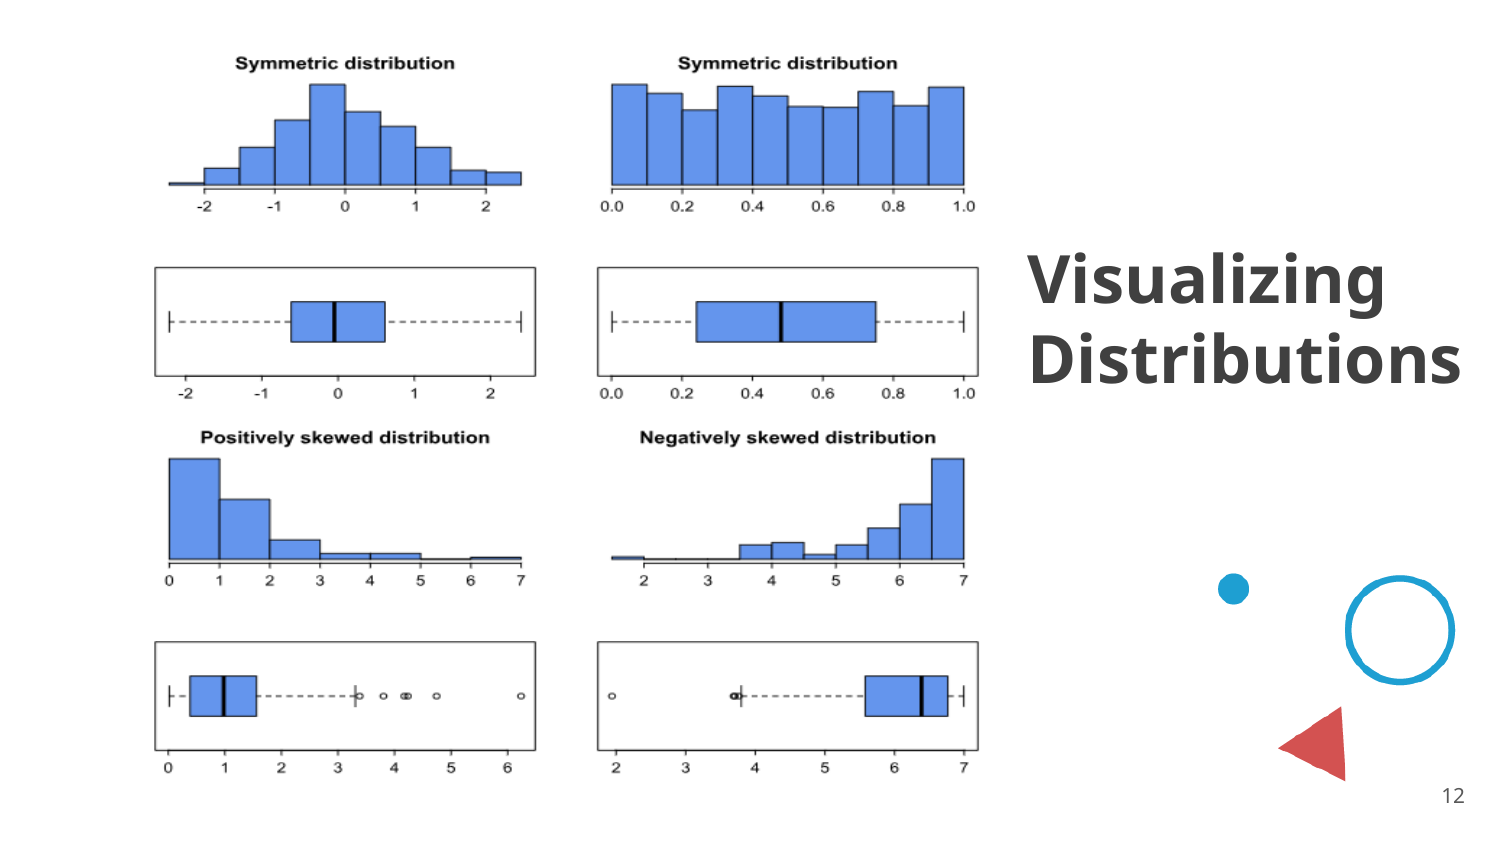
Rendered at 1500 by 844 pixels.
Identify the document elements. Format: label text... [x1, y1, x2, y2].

picture [114, 48, 995, 788]
text_box Visualizing Distributions [1012, 221, 1500, 406]
picture [1174, 510, 1500, 838]
